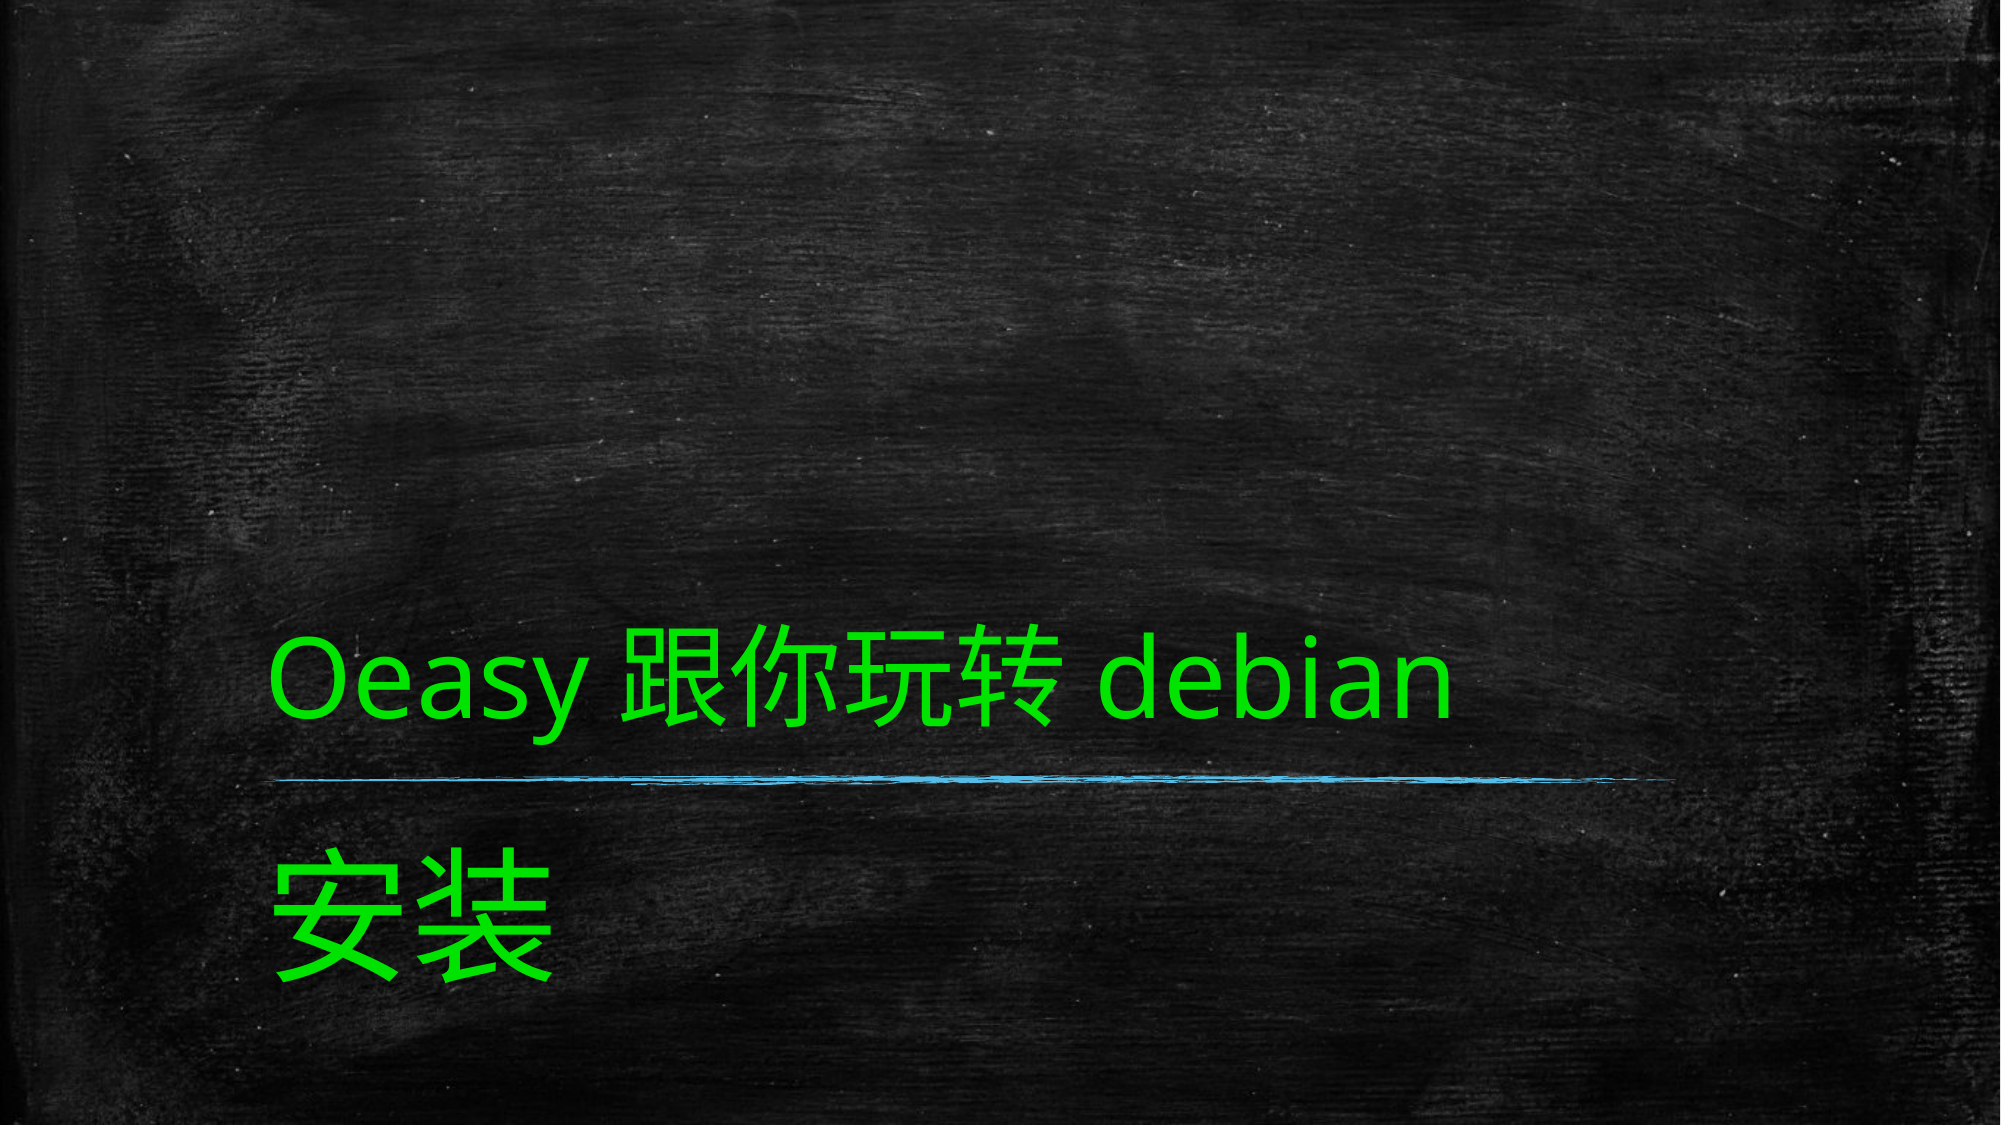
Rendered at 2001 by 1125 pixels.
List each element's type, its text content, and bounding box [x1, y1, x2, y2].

subtitle 安装 [249, 837, 1751, 1013]
title Oeasy跟你玩转debian [249, 312, 1751, 750]
